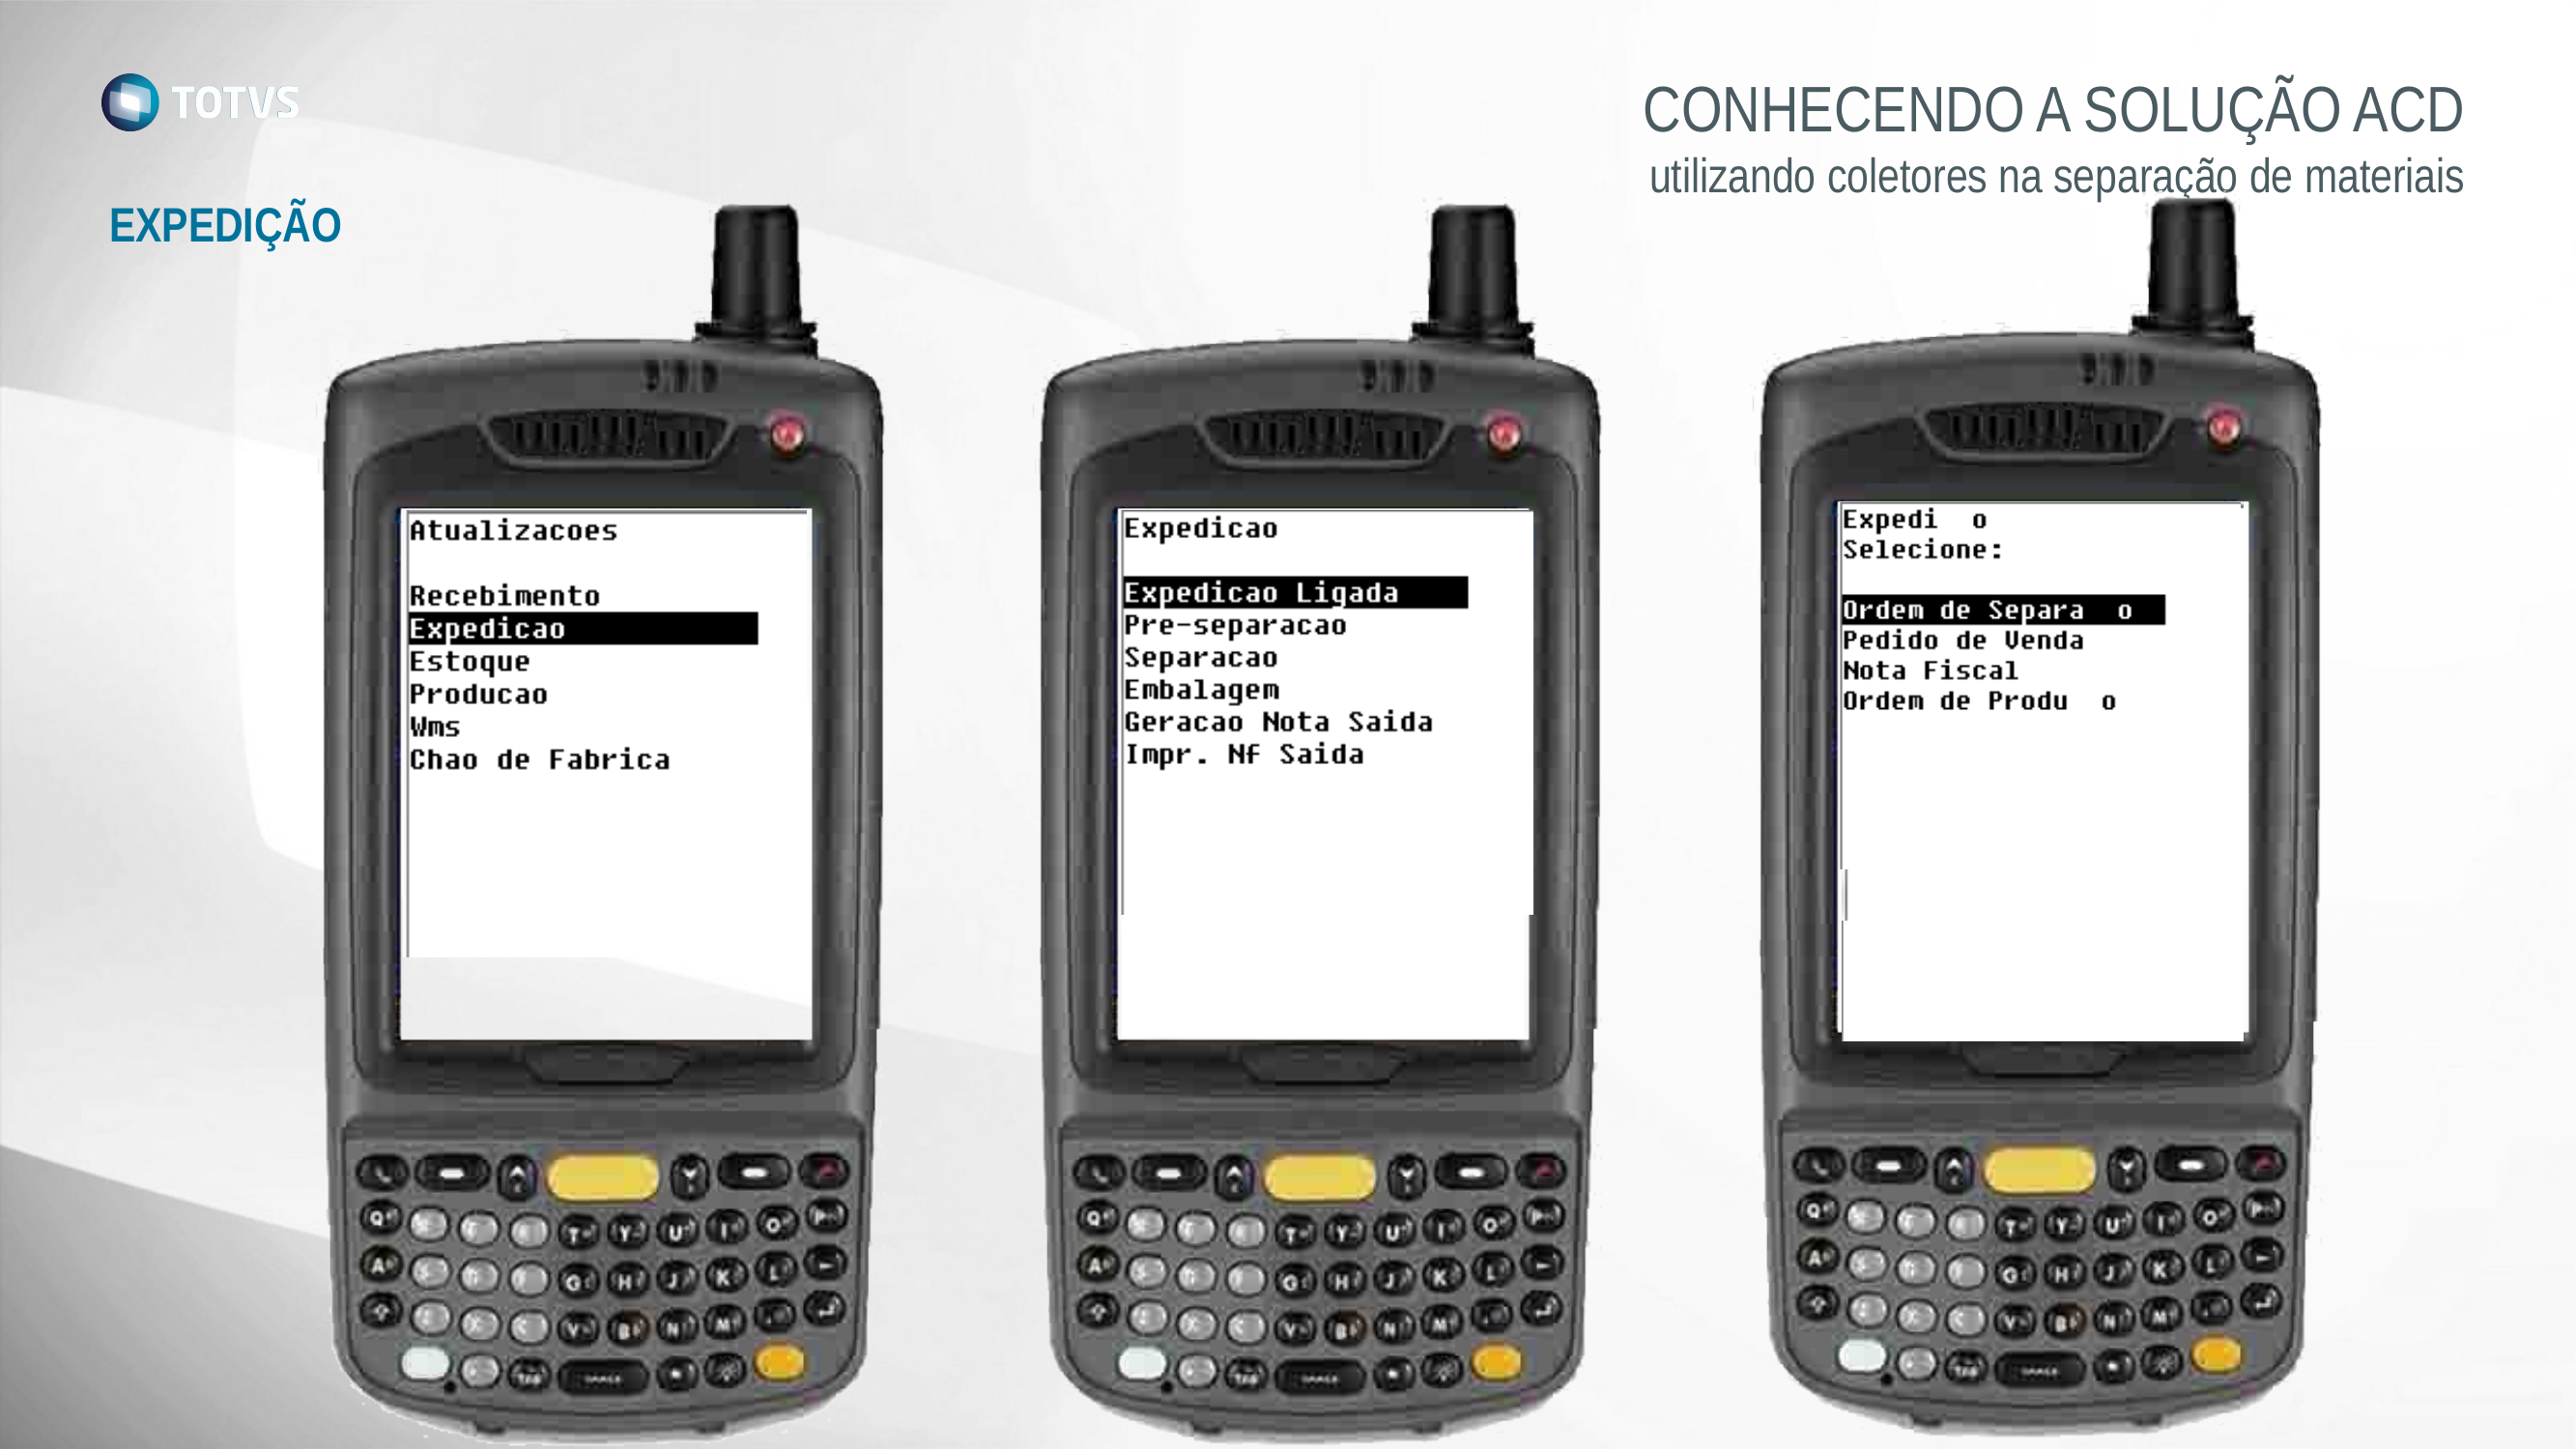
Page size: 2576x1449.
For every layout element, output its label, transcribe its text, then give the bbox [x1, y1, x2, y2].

picture [0, 0, 2576, 1449]
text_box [298, 197, 910, 1449]
list EXPEDIÇÃO [95, 185, 763, 302]
title CONHECENDO A SOLUÇÃO ACD utilizando coletores na separação de materiais [813, 60, 2480, 149]
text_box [1015, 197, 1627, 1449]
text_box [1733, 189, 2347, 1449]
